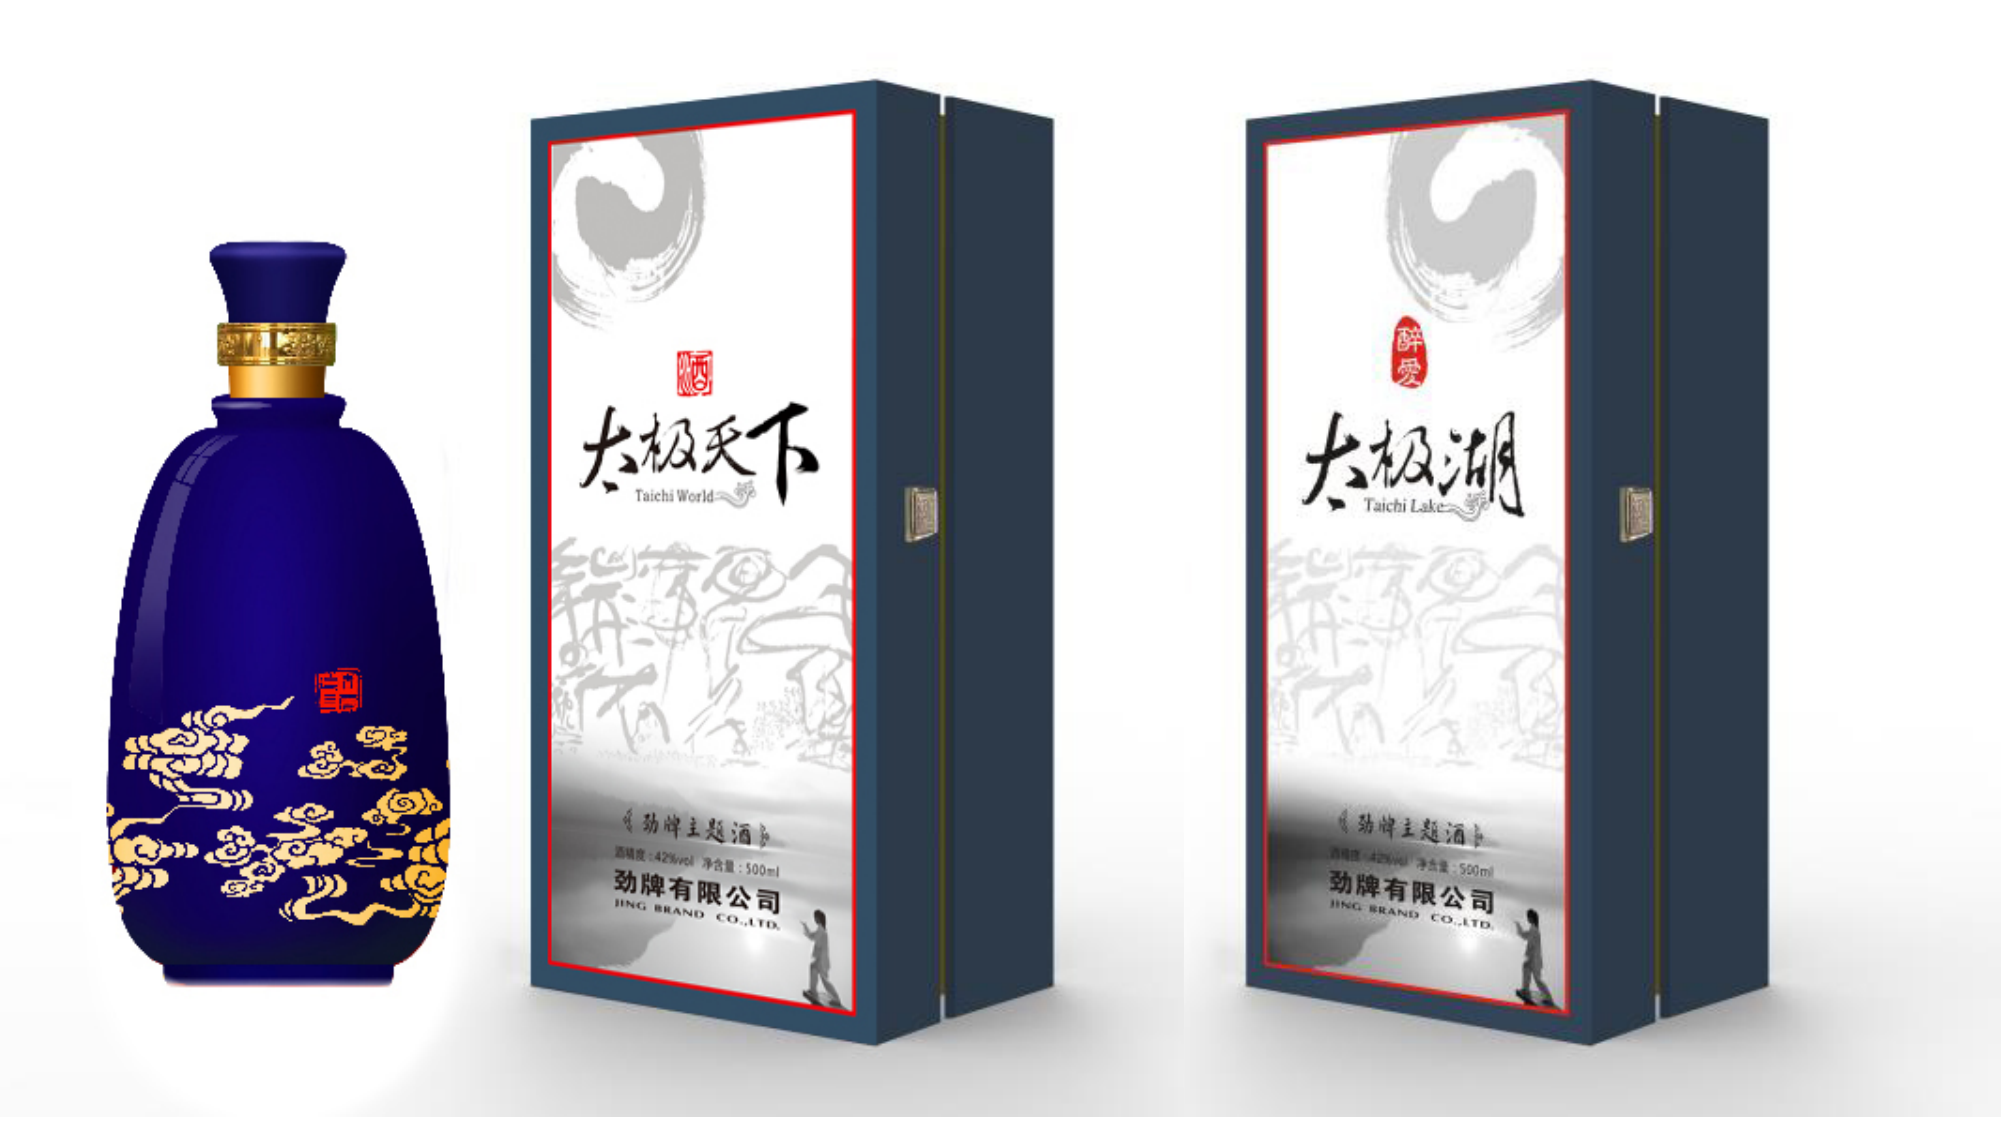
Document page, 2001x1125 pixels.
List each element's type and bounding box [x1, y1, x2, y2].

list [1184, 0, 2000, 1117]
picture [0, 0, 1184, 1117]
